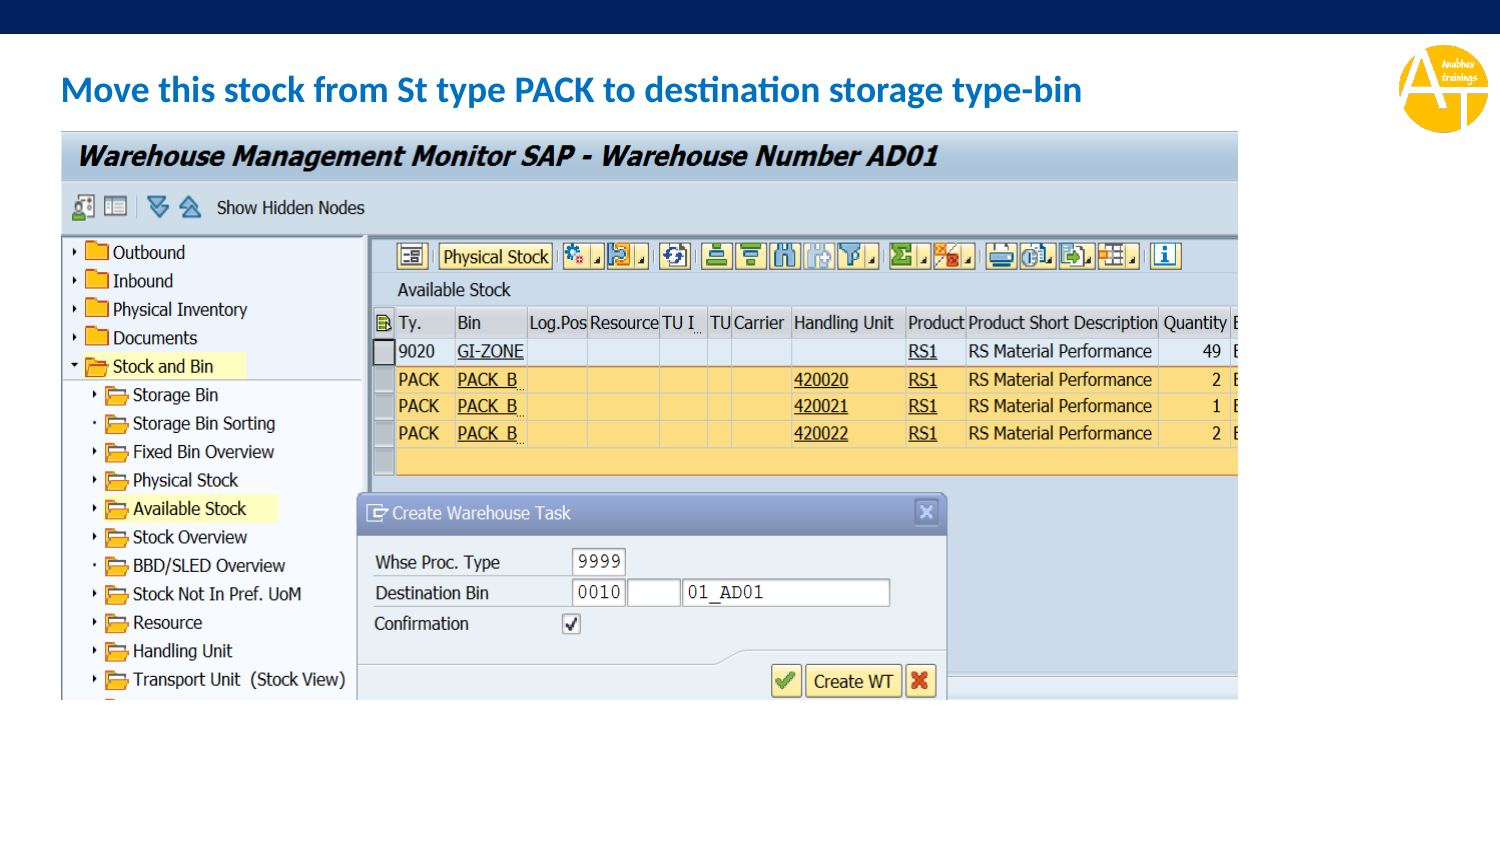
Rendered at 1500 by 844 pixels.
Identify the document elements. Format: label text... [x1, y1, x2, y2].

picture [1390, 39, 1493, 140]
text_box Move this stock from St type PACK to destination storage type-bin [45, 50, 1302, 126]
picture [61, 131, 1239, 700]
